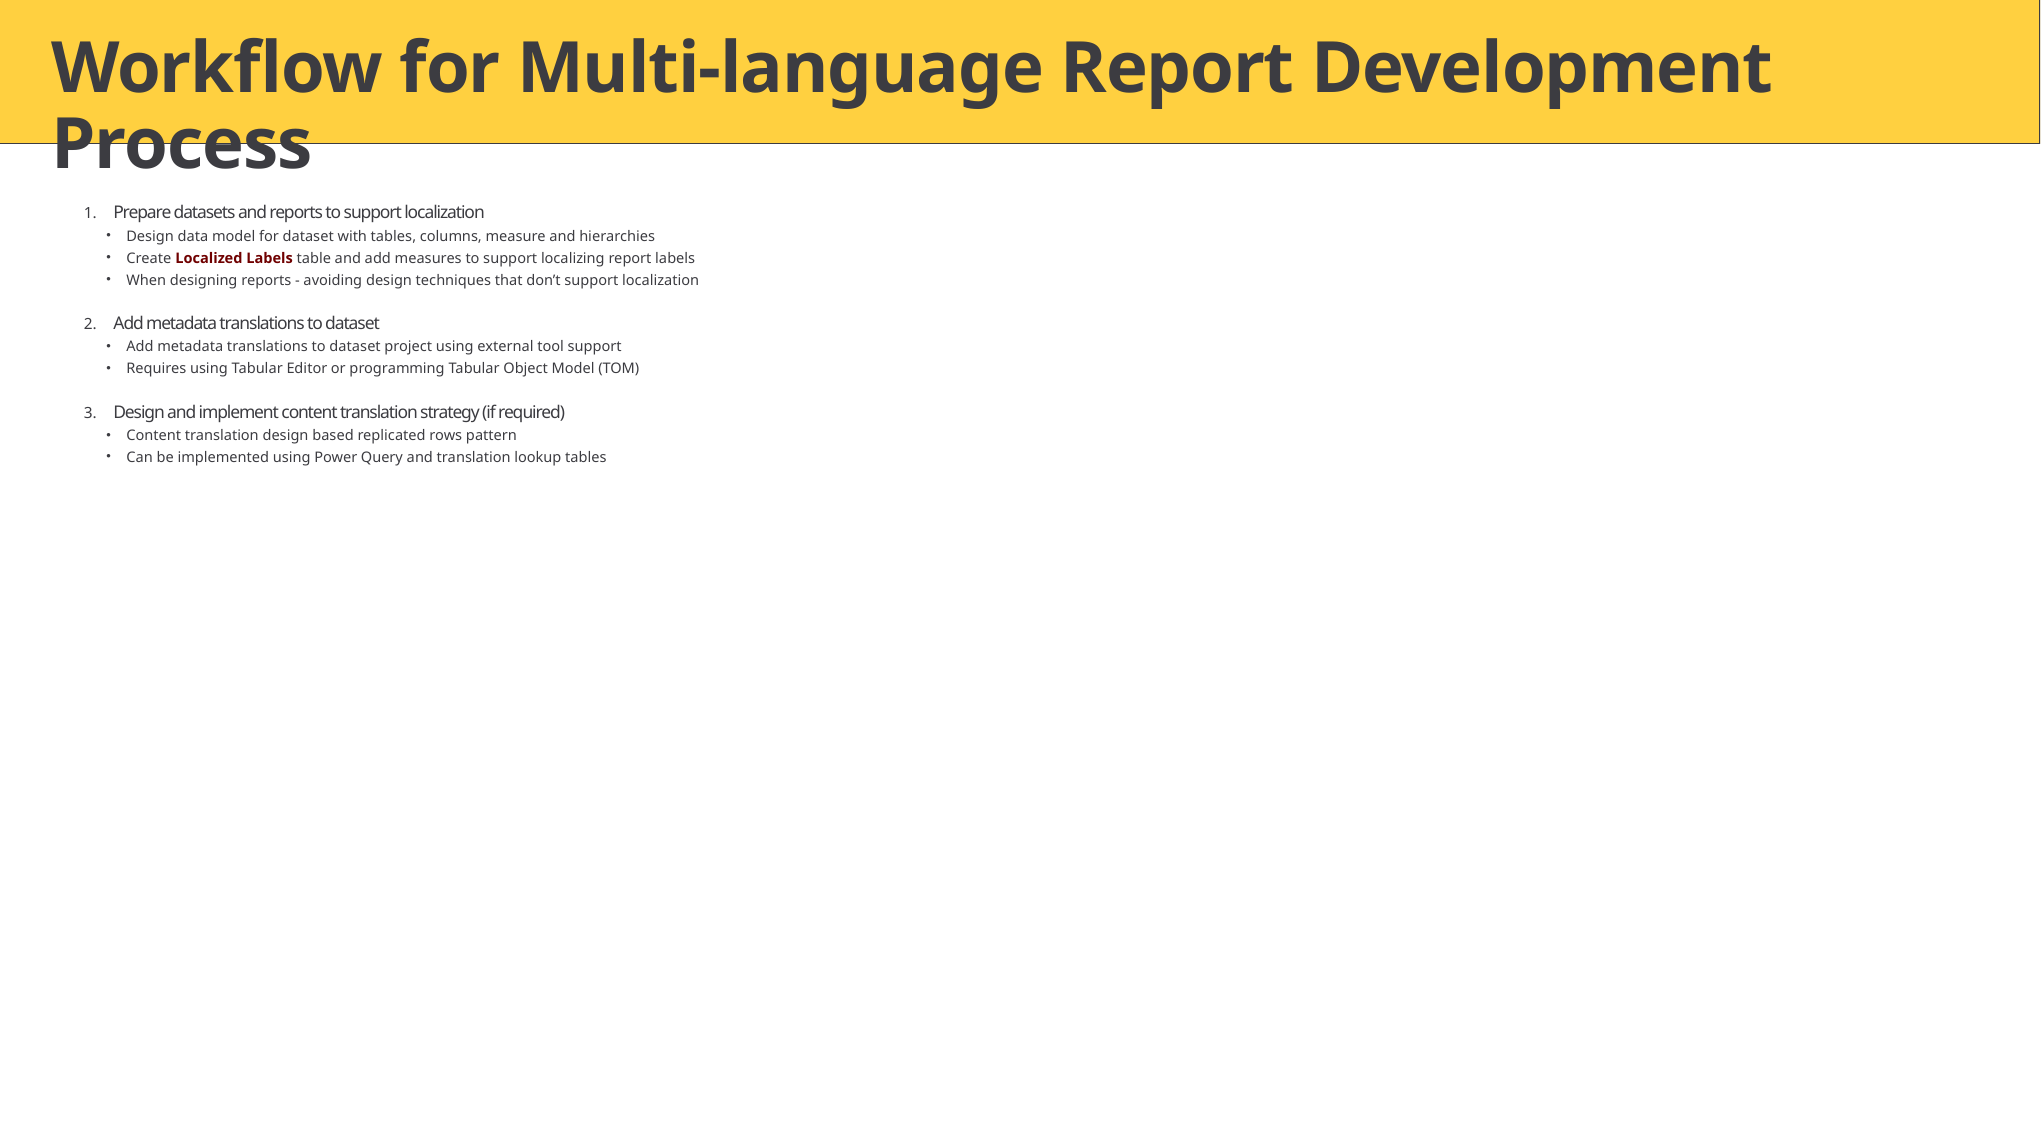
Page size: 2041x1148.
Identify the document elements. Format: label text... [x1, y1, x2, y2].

list Prepare datasets and reports to support localization Design data model for dataset with tables, columns, measure and hierarchies Create Localized Labels table and add measures to support localizing report labels When designing reports - avoiding design techniques that don’t support localization Add metadata translations to dataset Add metadata translations to dataset project using external tool support Requires using Tabular Editor or programming Tabular Object Model (TOM) Design and implement content translation strategy (if required) Content translation design based replicated rows pattern Can be implemented using Power Query and translation lookup tables [83, 201, 1988, 469]
text_box [281, 129, 308, 143]
text_box [100, 129, 124, 143]
text_box [58, 118, 92, 143]
text_box [128, 129, 163, 143]
title Workflow for Multi-language Report Development Process [51, 31, 1988, 109]
text_box [171, 129, 200, 143]
text_box [207, 129, 240, 143]
text_box [247, 129, 274, 143]
